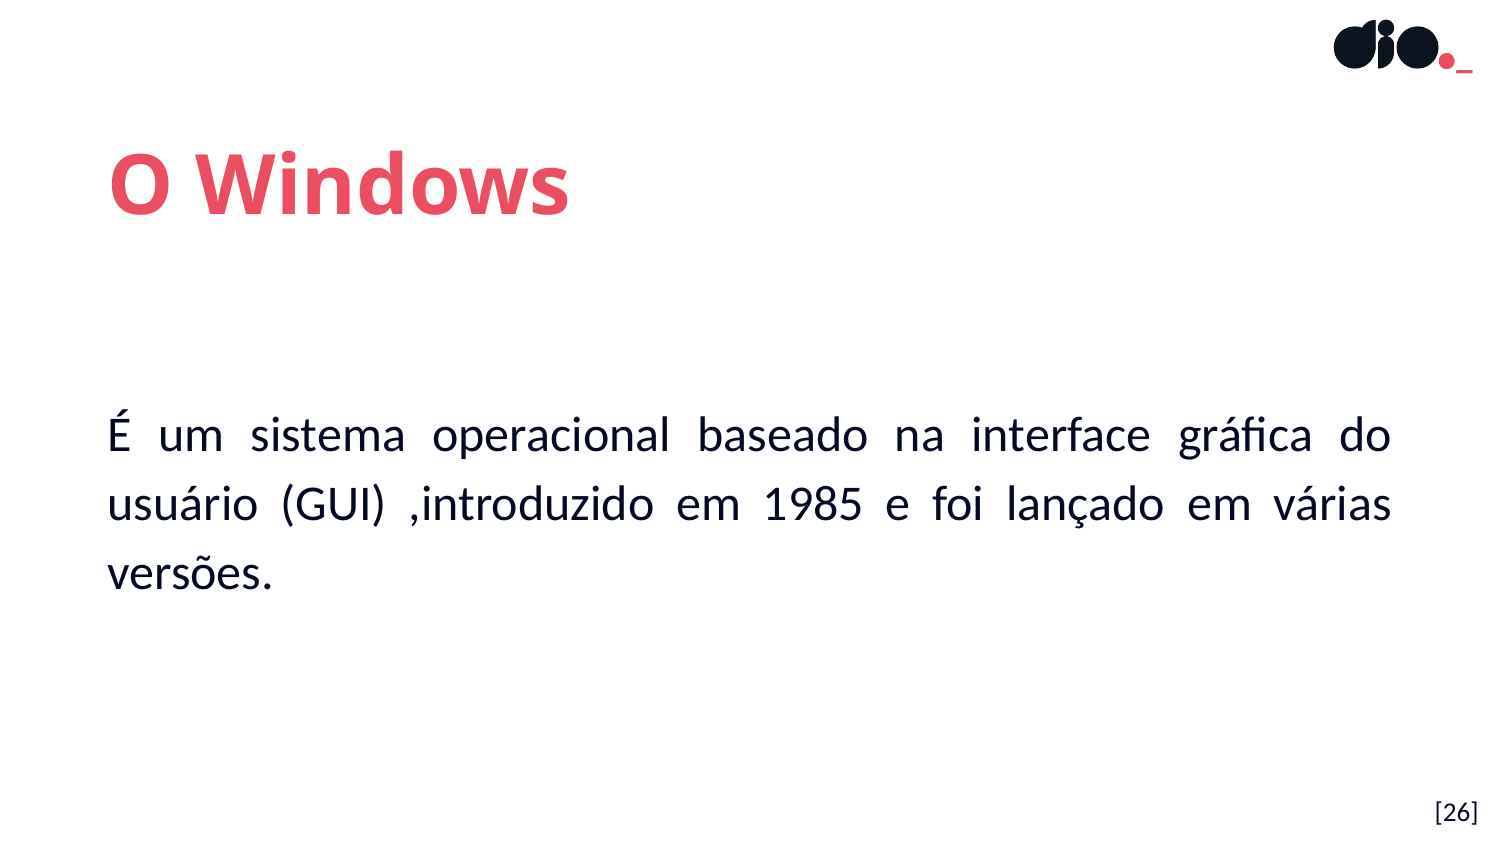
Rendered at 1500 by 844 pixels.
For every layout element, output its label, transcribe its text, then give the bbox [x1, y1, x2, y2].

text_box O Windows [92, 104, 1408, 243]
text_box É um sistema operacional baseado na interface gráfica do usuário (GUI) ,introduzido em 1985 e foi lançado em várias versões. [92, 243, 1408, 749]
slide_number [26] [1403, 779, 1494, 844]
picture [1333, 19, 1473, 74]
